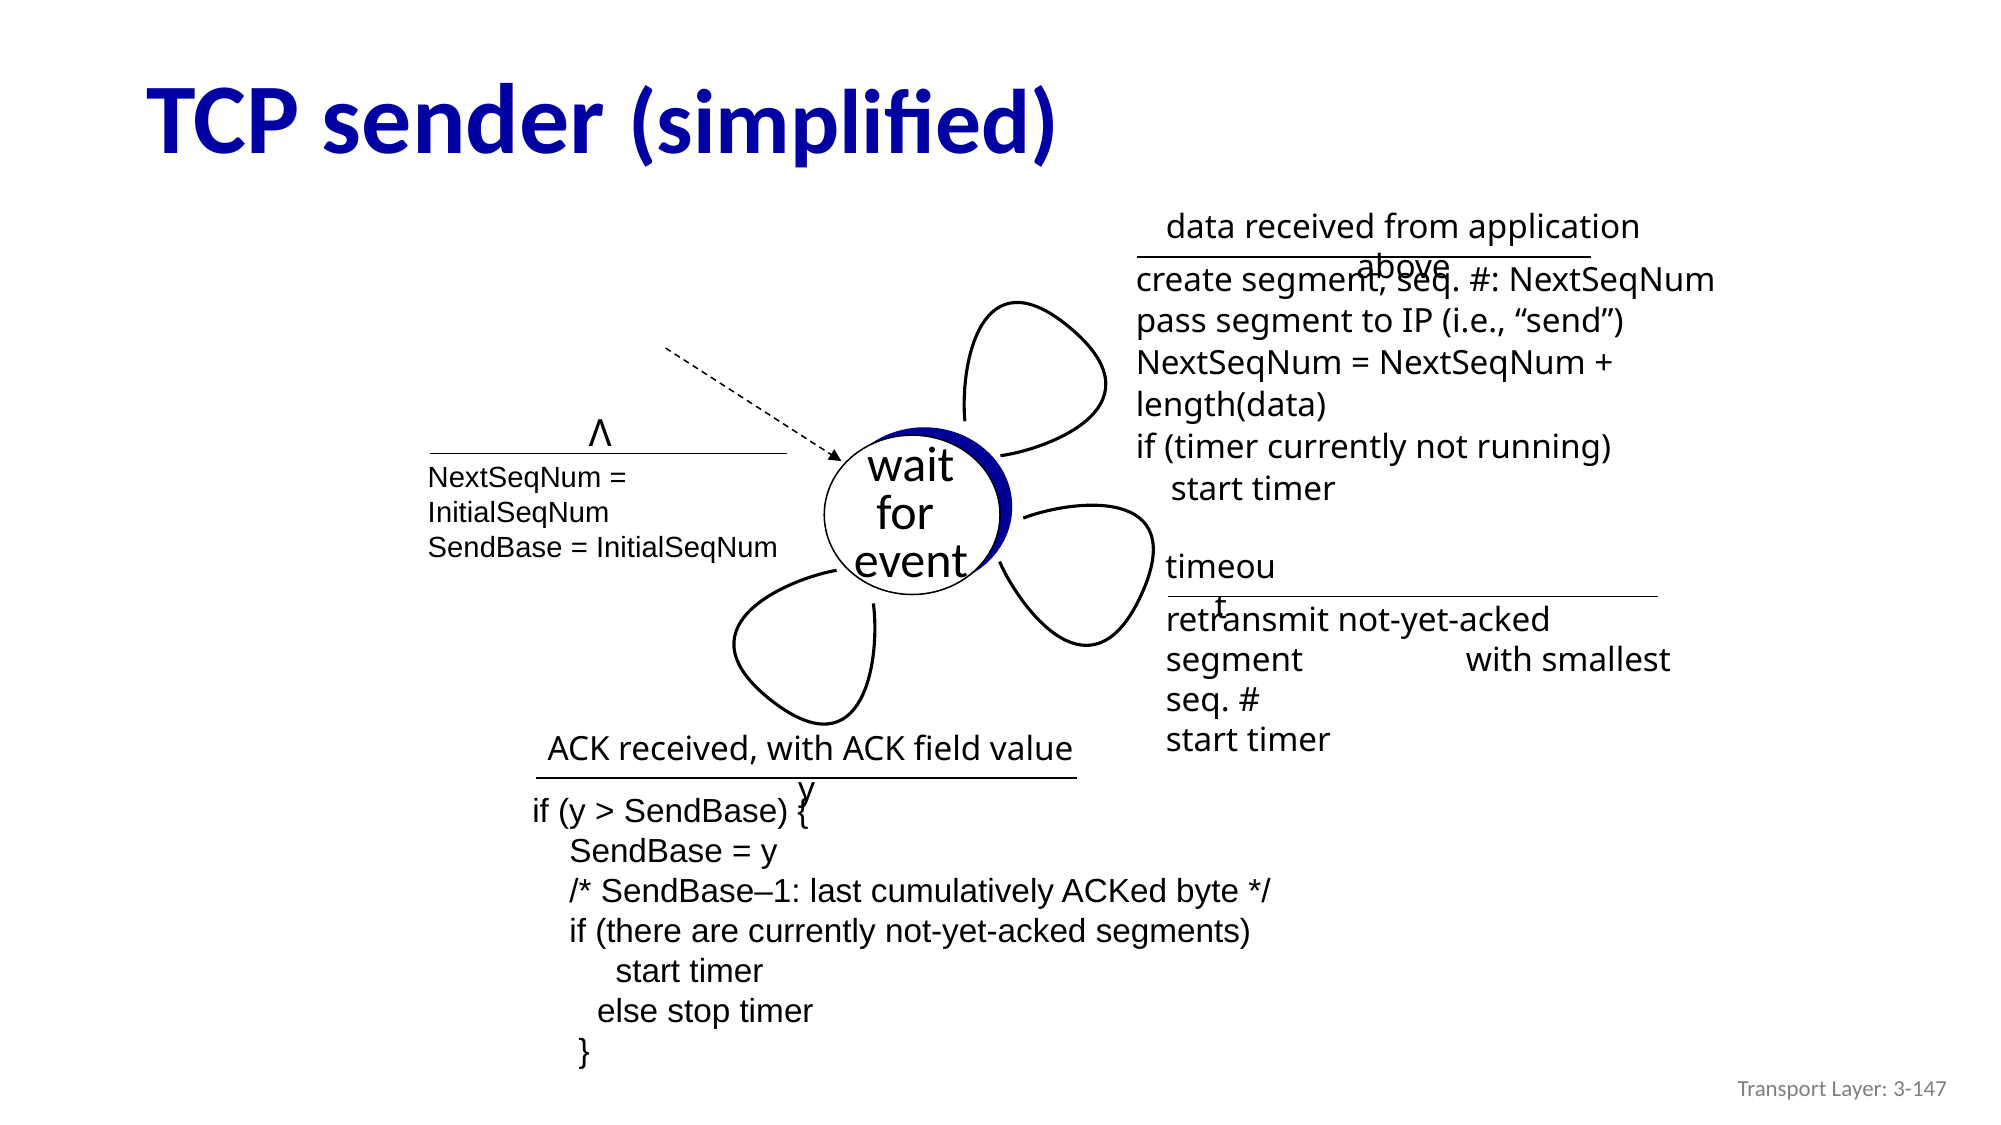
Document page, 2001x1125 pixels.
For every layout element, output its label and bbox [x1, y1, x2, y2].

text_box [412, 197, 1815, 1078]
title [131, 47, 2000, 195]
slide_number [1512, 1056, 1963, 1117]
